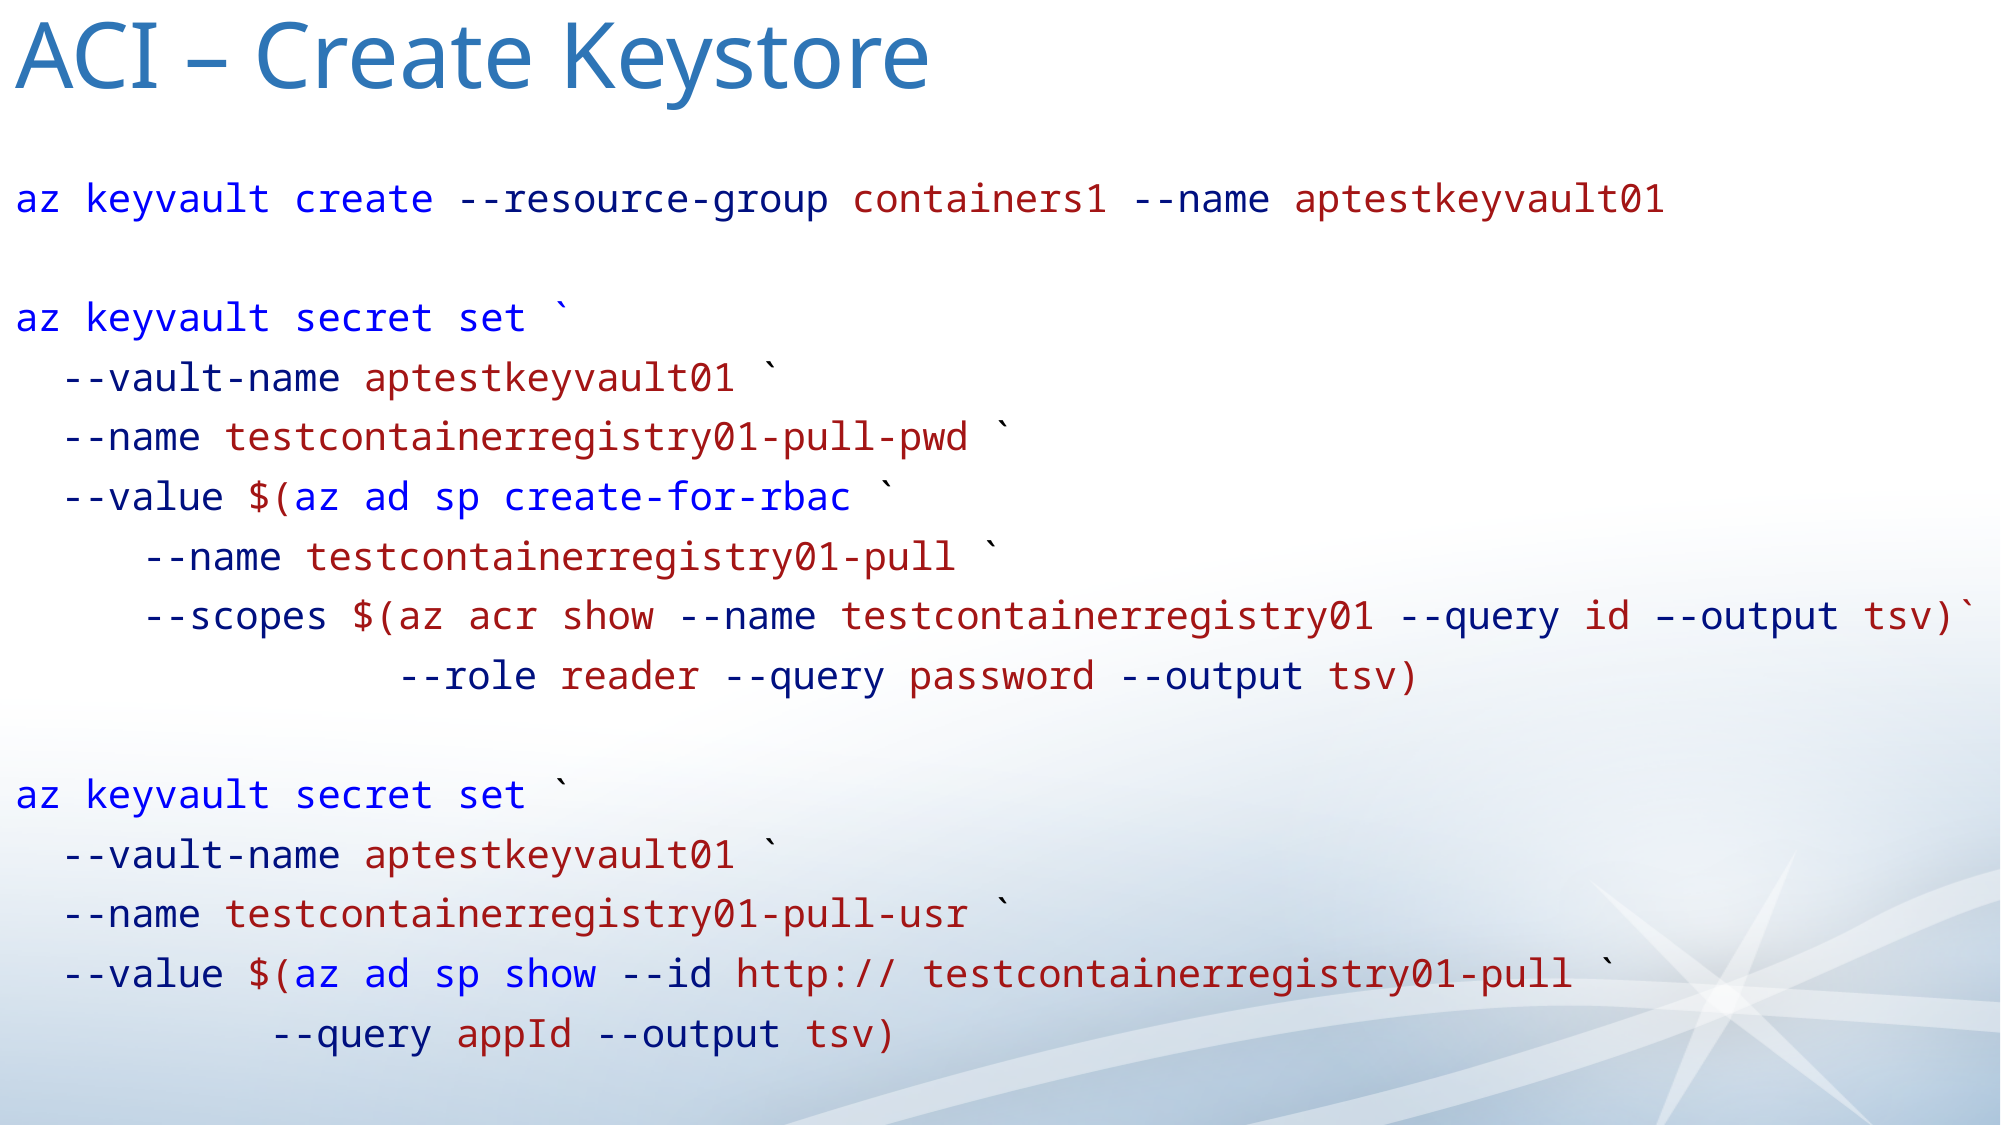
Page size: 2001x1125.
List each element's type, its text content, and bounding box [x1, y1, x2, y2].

list az keyvault create --resource-group containers1 --name aptestkeyvault01 az keyvault secret set ` --vault-name aptestkeyvault01 ` --name testcontainerregistry01-pull-pwd ` --value $(az ad sp create-for-rbac ` --name testcontainerregistry01-pull ` --scopes $(az acr show --name testcontainerregistry01 --query id –-output tsv)` --role reader --query password --output tsv) az keyvault secret set ` --vault-name aptestkeyvault01 ` --name testcontainerregistry01-pull-usr ` --value $(az ad sp show --id http:// testcontainerregistry01-pull ` --query appId --output tsv) [0, 171, 2000, 1096]
title ACI – Create Keystore [0, 0, 1671, 117]
picture [0, 0, 2001, 1125]
